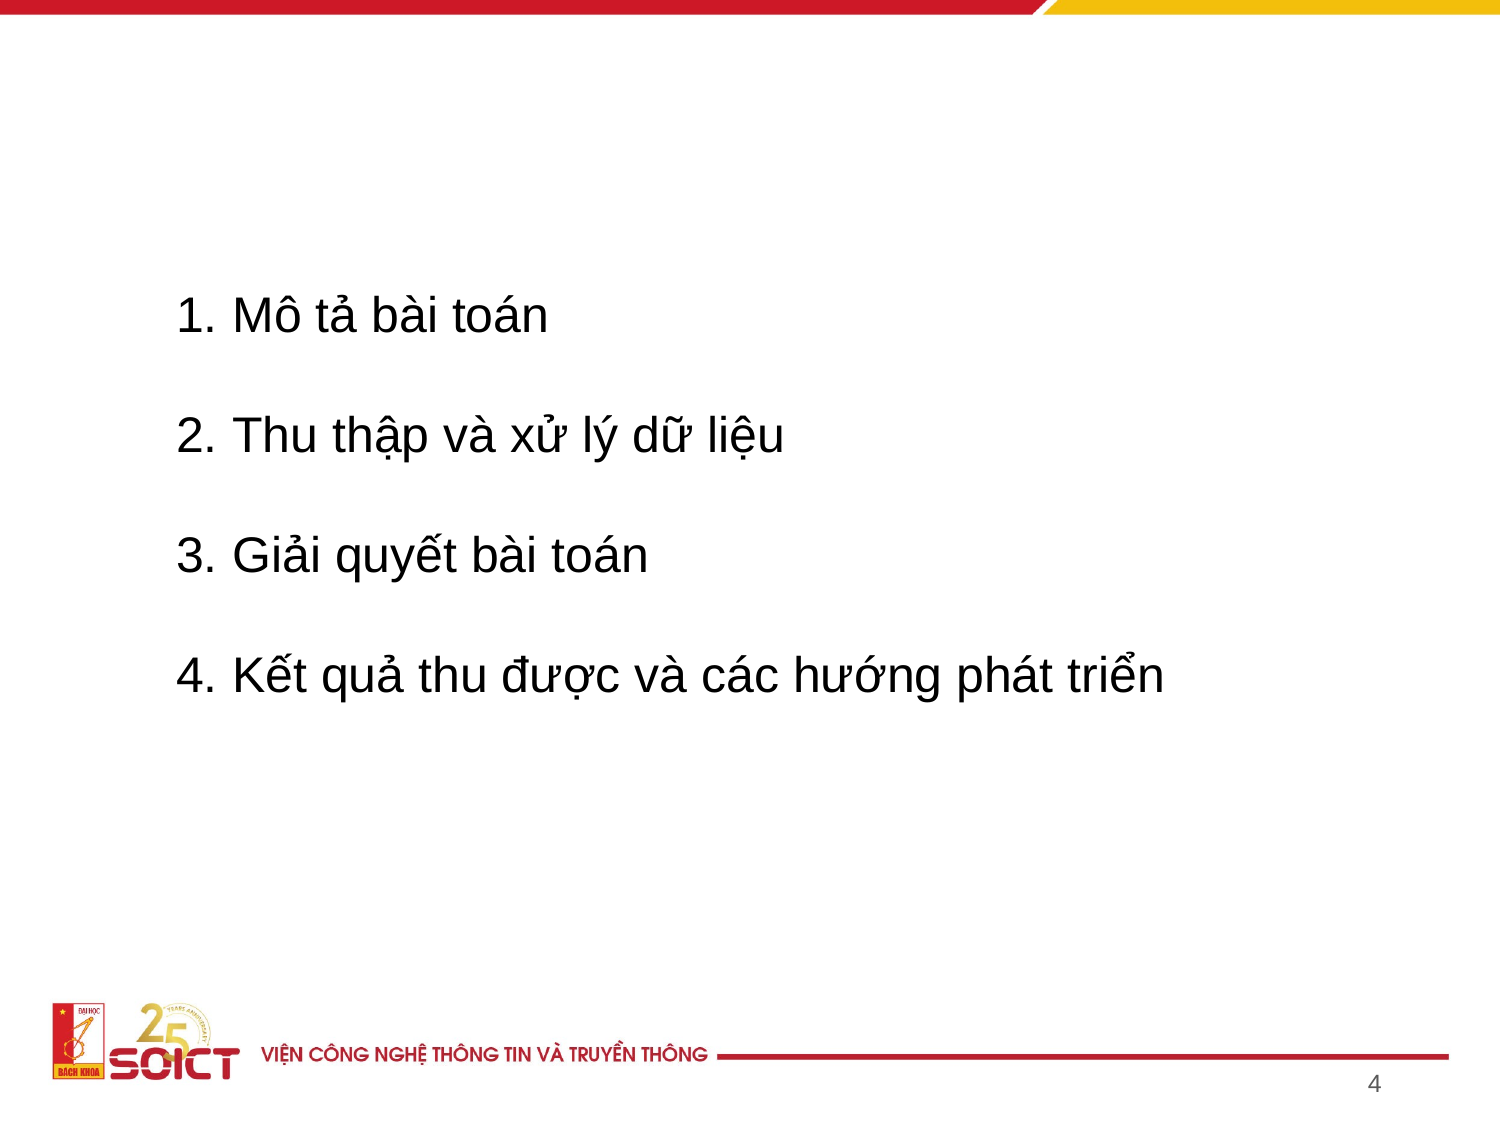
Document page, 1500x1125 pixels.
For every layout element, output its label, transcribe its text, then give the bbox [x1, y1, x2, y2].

slide_number 4 [1209, 1052, 1397, 1112]
picture [0, 0, 1500, 1125]
text_box Mô tả bài toán Thu thập và xử lý dữ liệu Giải quyết bài toán Kết quả thu được và các hướng phát triển [161, 275, 1386, 711]
